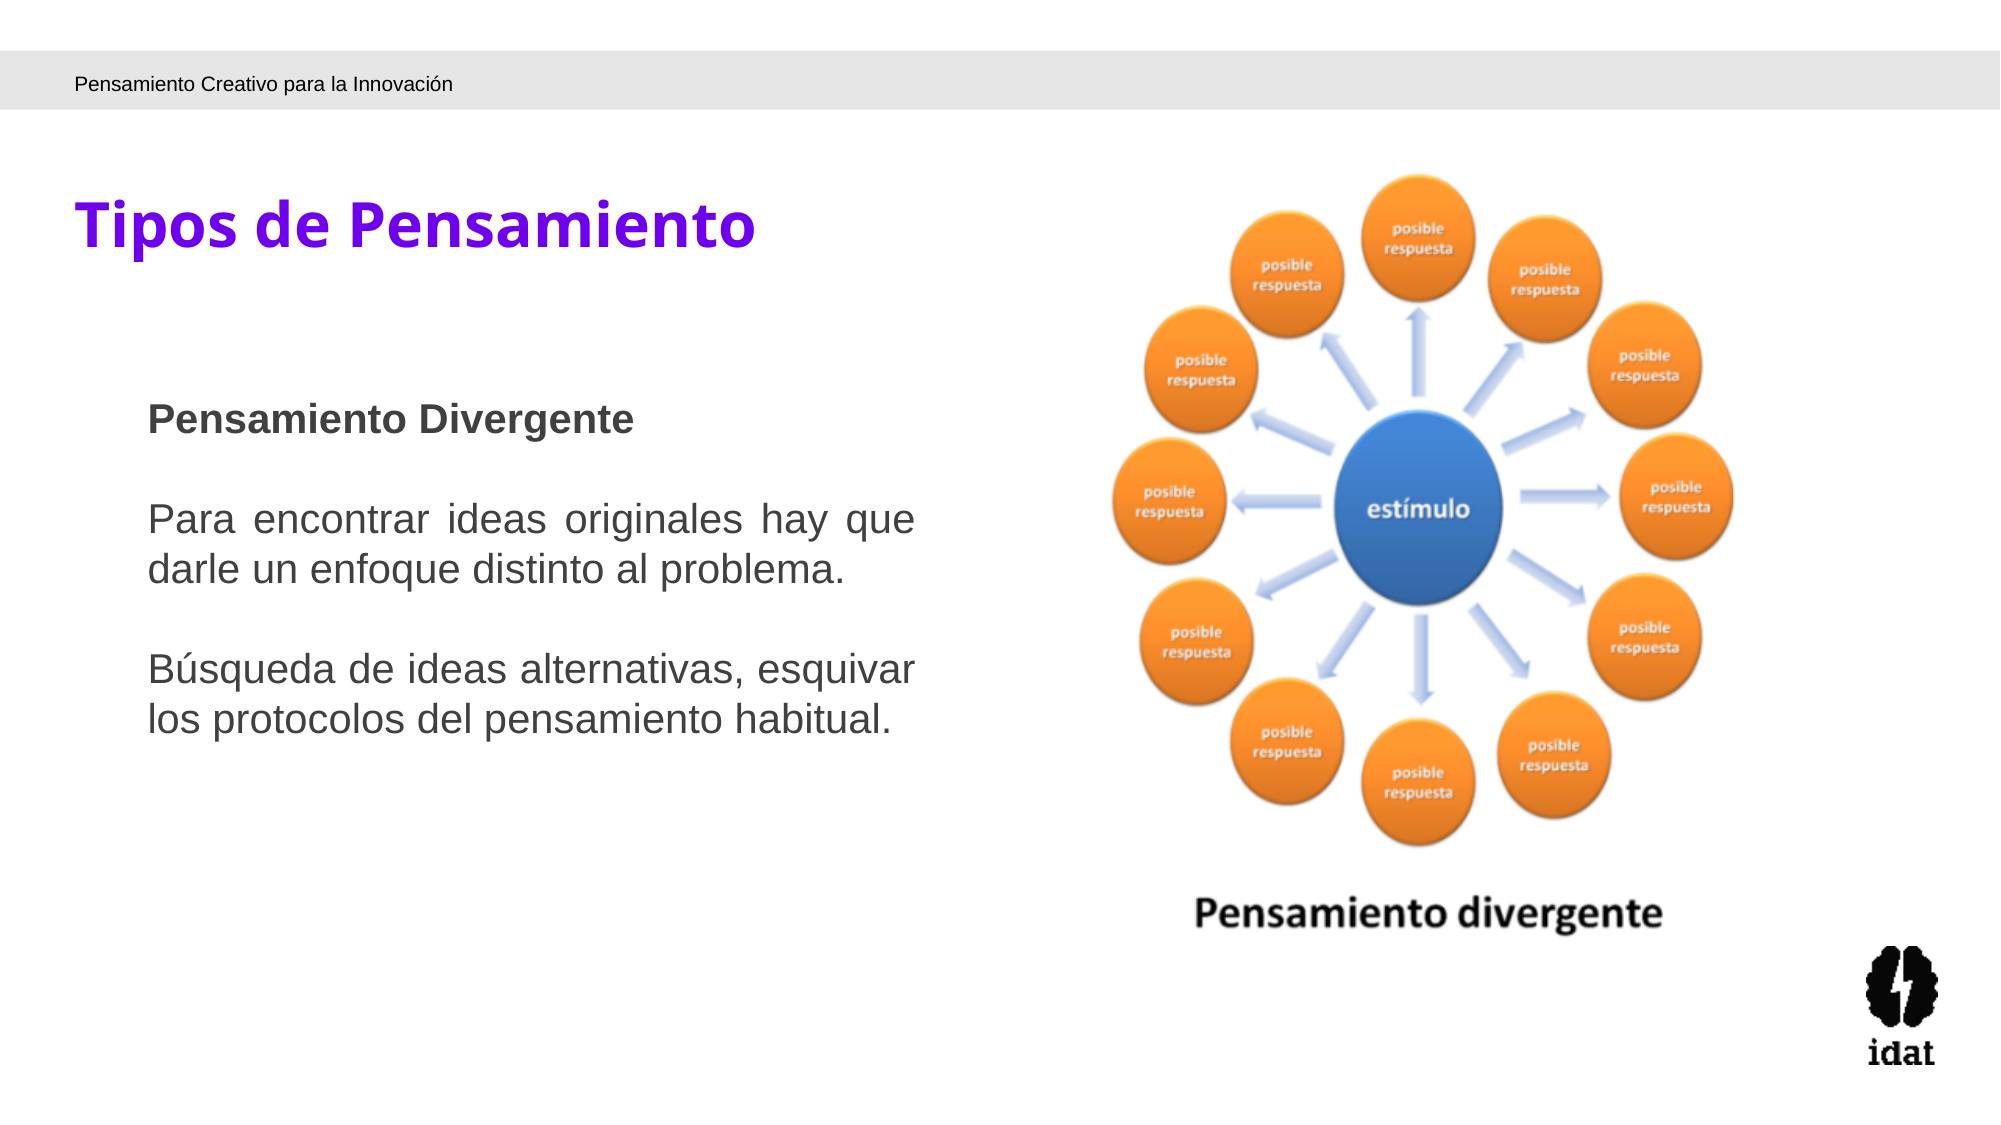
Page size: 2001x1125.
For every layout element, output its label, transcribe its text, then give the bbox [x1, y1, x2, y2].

list Pensamiento Creativo para la Innovación [74, 58, 690, 106]
text_box Pensamiento Divergente Para encontrar ideas originales hay que darle un enfoque distinto al problema. Búsqueda de ideas alternativas, esquivar los protocolos del pensamiento habitual. [132, 384, 931, 750]
list Tipos de Pensamiento [74, 194, 1097, 274]
picture [1866, 946, 1938, 1065]
picture [1097, 159, 1802, 966]
